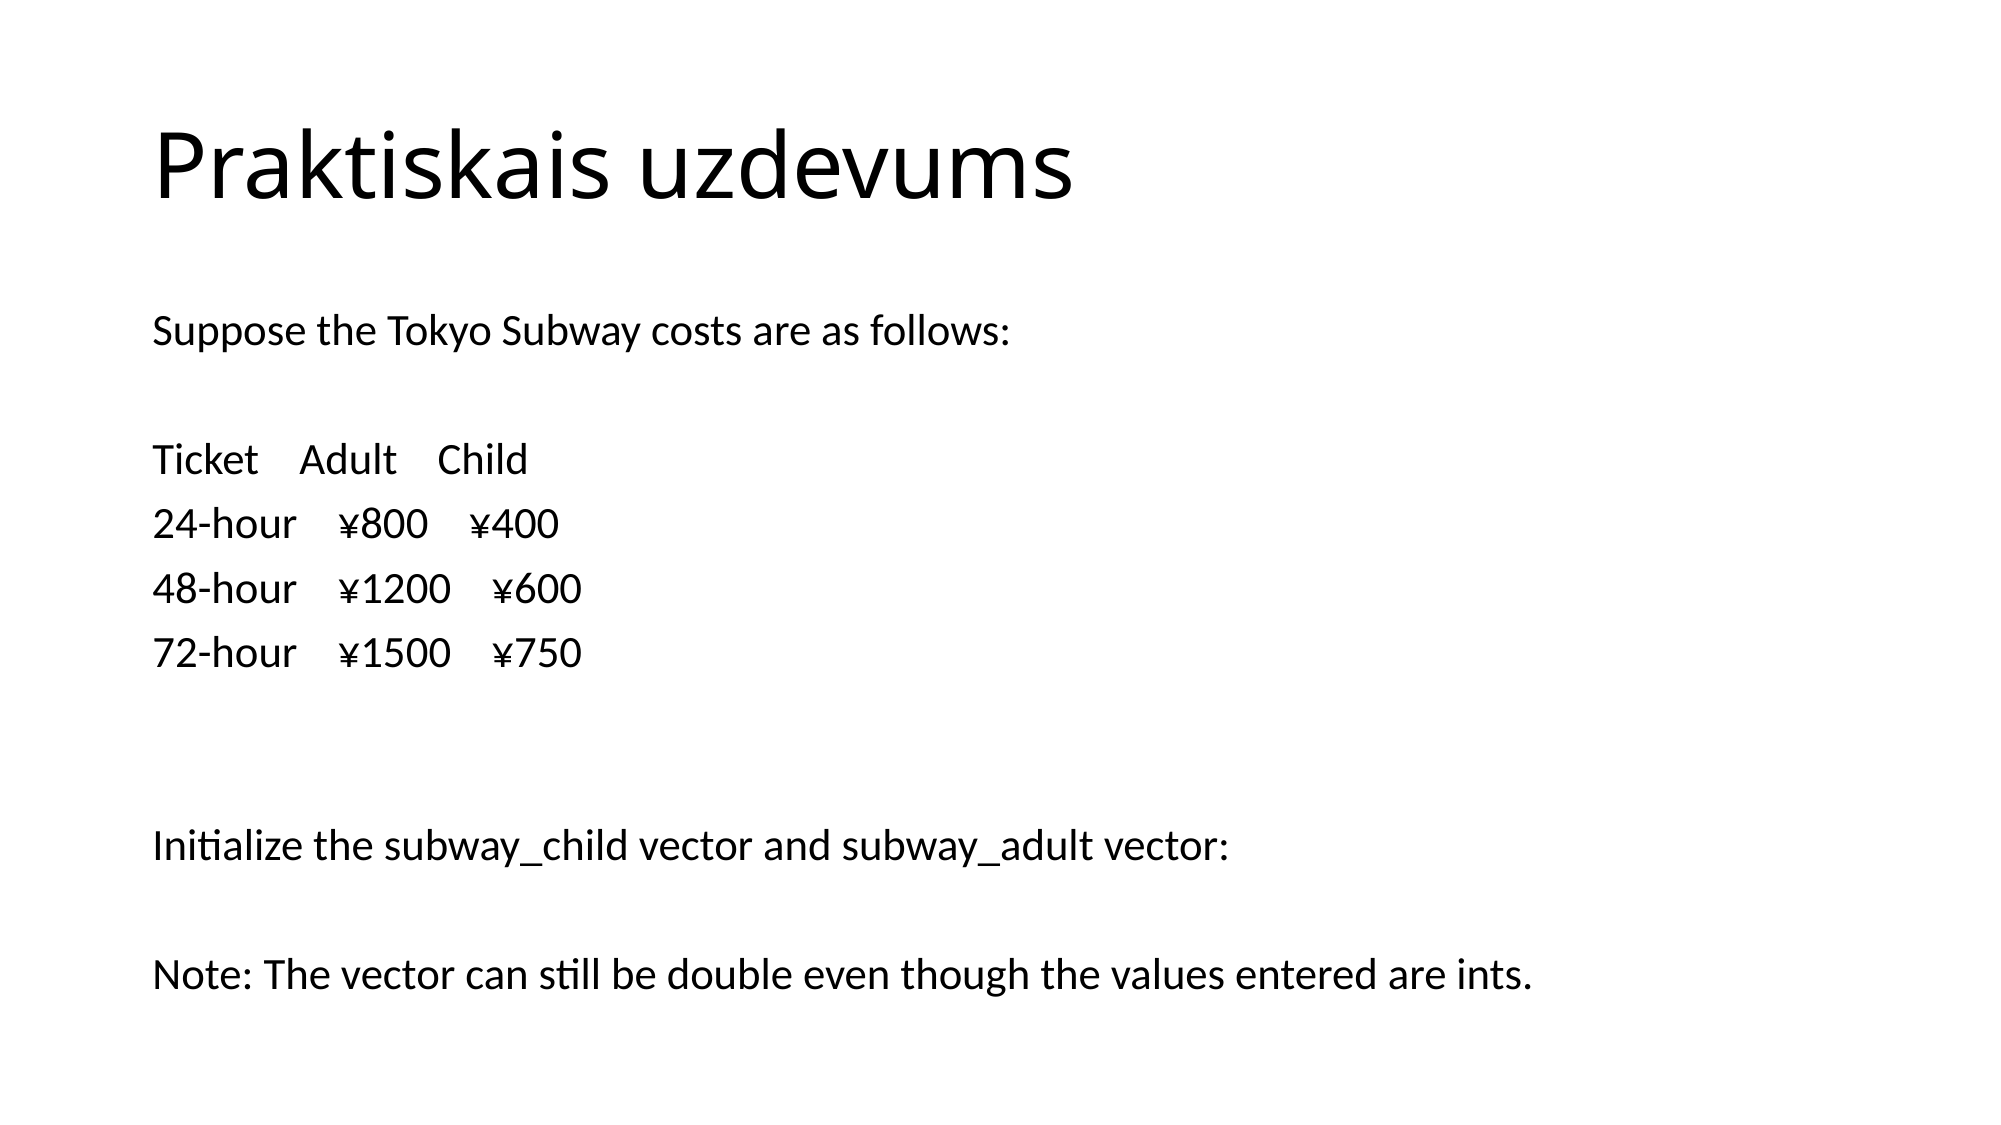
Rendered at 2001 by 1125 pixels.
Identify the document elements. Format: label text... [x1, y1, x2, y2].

title Praktiskais uzdevums [137, 59, 1863, 278]
list Suppose the Tokyo Subway costs are as follows: Ticket Adult Child 24-hour ¥800 ¥400 48-hour ¥1200 ¥600 72-hour ¥1500 ¥750 Initialize the subway_child vector and subway_adult vector: Note: The vector can still be double even though the values entered are ints. [137, 299, 1863, 1014]
